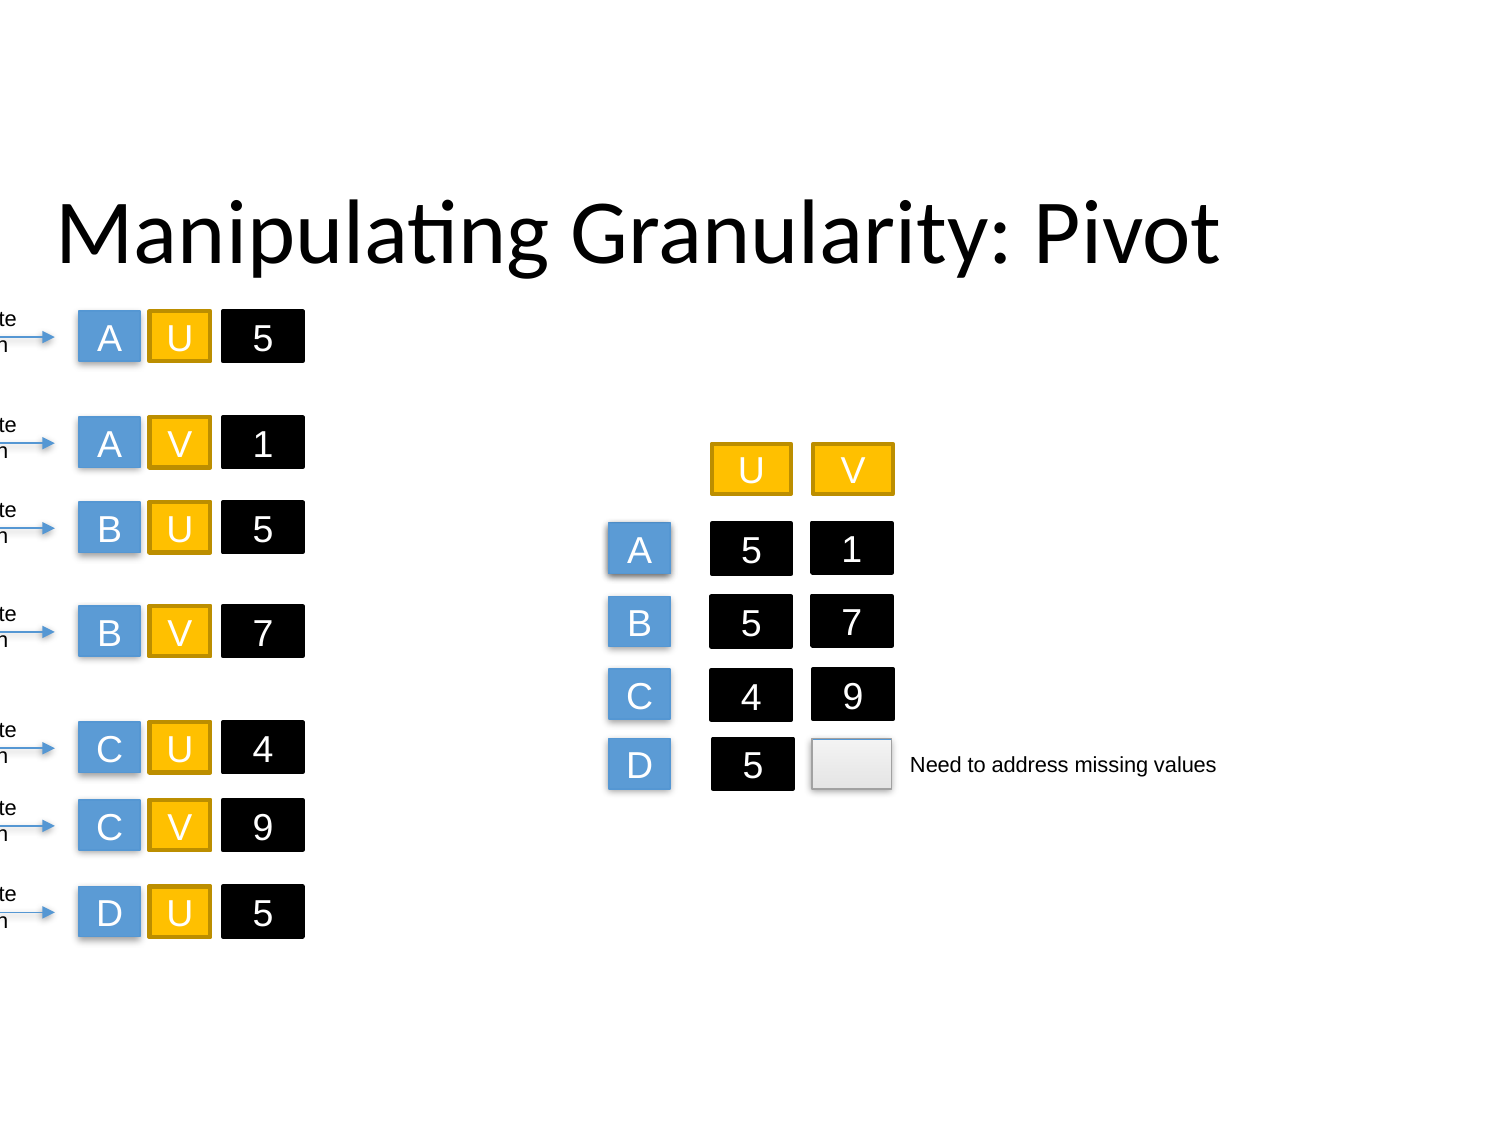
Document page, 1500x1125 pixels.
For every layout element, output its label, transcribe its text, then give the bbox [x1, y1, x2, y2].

text_box 1 [810, 521, 894, 575]
text_box 1 [221, 415, 305, 469]
text_box 9 [811, 667, 895, 721]
text_box B [78, 605, 141, 657]
text_box B [78, 501, 141, 553]
text_box U [147, 884, 212, 939]
text_box V [147, 798, 212, 852]
text_box U [710, 442, 793, 496]
text_box 5 [709, 594, 793, 649]
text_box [0, 708, 56, 777]
text_box 4 [221, 720, 305, 774]
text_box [0, 872, 56, 941]
text_box 5 [221, 500, 305, 554]
text_box D [78, 886, 141, 937]
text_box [0, 785, 56, 855]
text_box 7 [221, 604, 305, 658]
text_box U [147, 500, 212, 555]
text_box 5 [711, 737, 795, 791]
text_box V [147, 415, 212, 470]
text_box U [147, 309, 212, 363]
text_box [0, 488, 56, 557]
text_box B [608, 596, 671, 647]
title Manipulating Granularity: Pivot [40, 152, 1370, 316]
text_box Need to address missing values [895, 743, 1233, 785]
text_box C [78, 721, 141, 773]
text_box 7 [810, 594, 894, 648]
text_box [0, 297, 56, 366]
text_box 4 [709, 668, 793, 722]
text_box 5 [221, 884, 305, 939]
text_box U [147, 720, 212, 775]
text_box A [608, 523, 671, 574]
text_box A [78, 416, 141, 468]
text_box V [811, 442, 895, 496]
text_box 9 [221, 798, 305, 852]
text_box V [147, 604, 212, 658]
text_box C [608, 668, 671, 720]
text_box [811, 738, 892, 790]
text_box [0, 591, 56, 661]
text_box D [608, 738, 671, 790]
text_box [0, 403, 56, 472]
text_box C [78, 799, 141, 851]
text_box A [78, 310, 141, 362]
text_box 5 [221, 309, 305, 363]
text_box 5 [710, 521, 793, 576]
